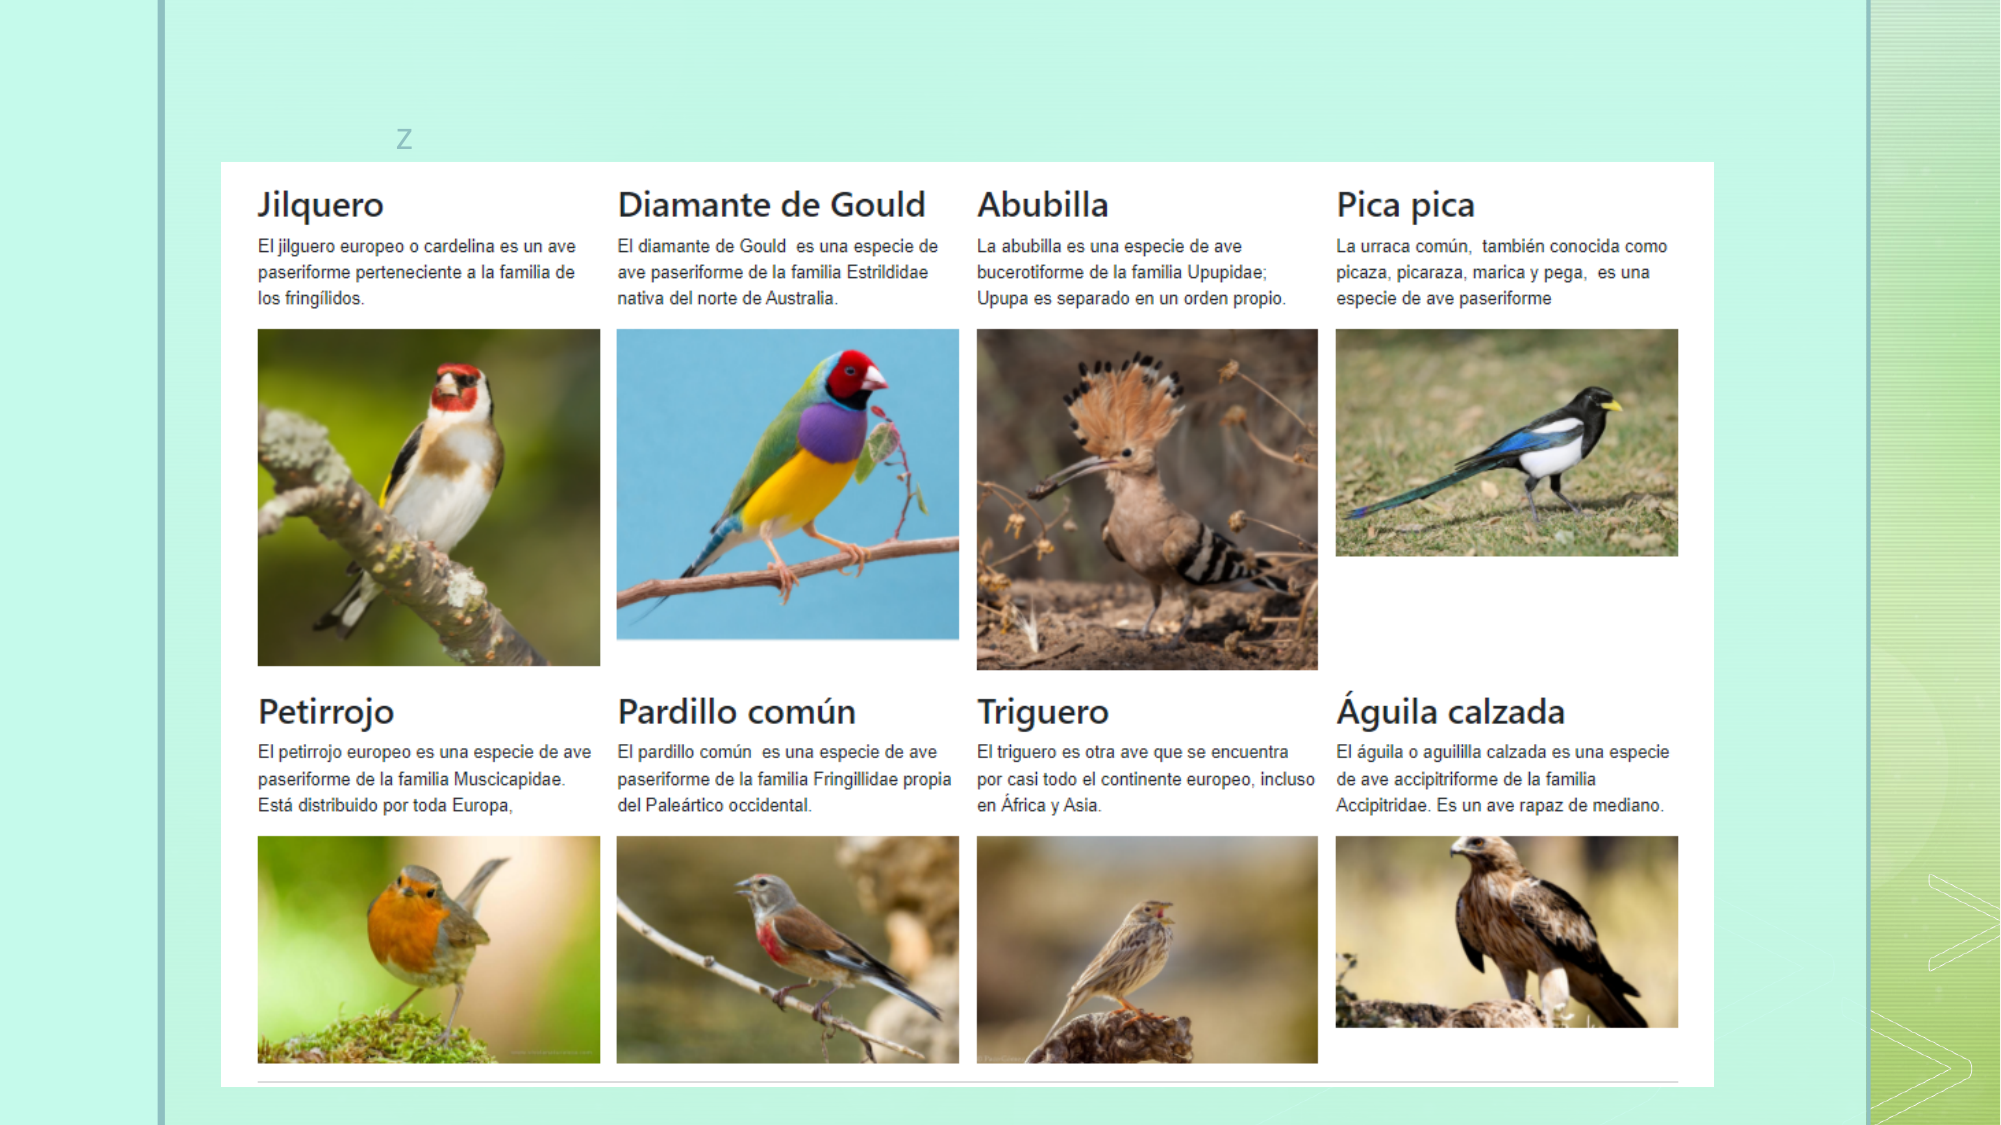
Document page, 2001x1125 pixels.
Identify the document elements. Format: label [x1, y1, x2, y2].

picture [1871, 0, 2001, 1125]
picture [221, 162, 1715, 1088]
